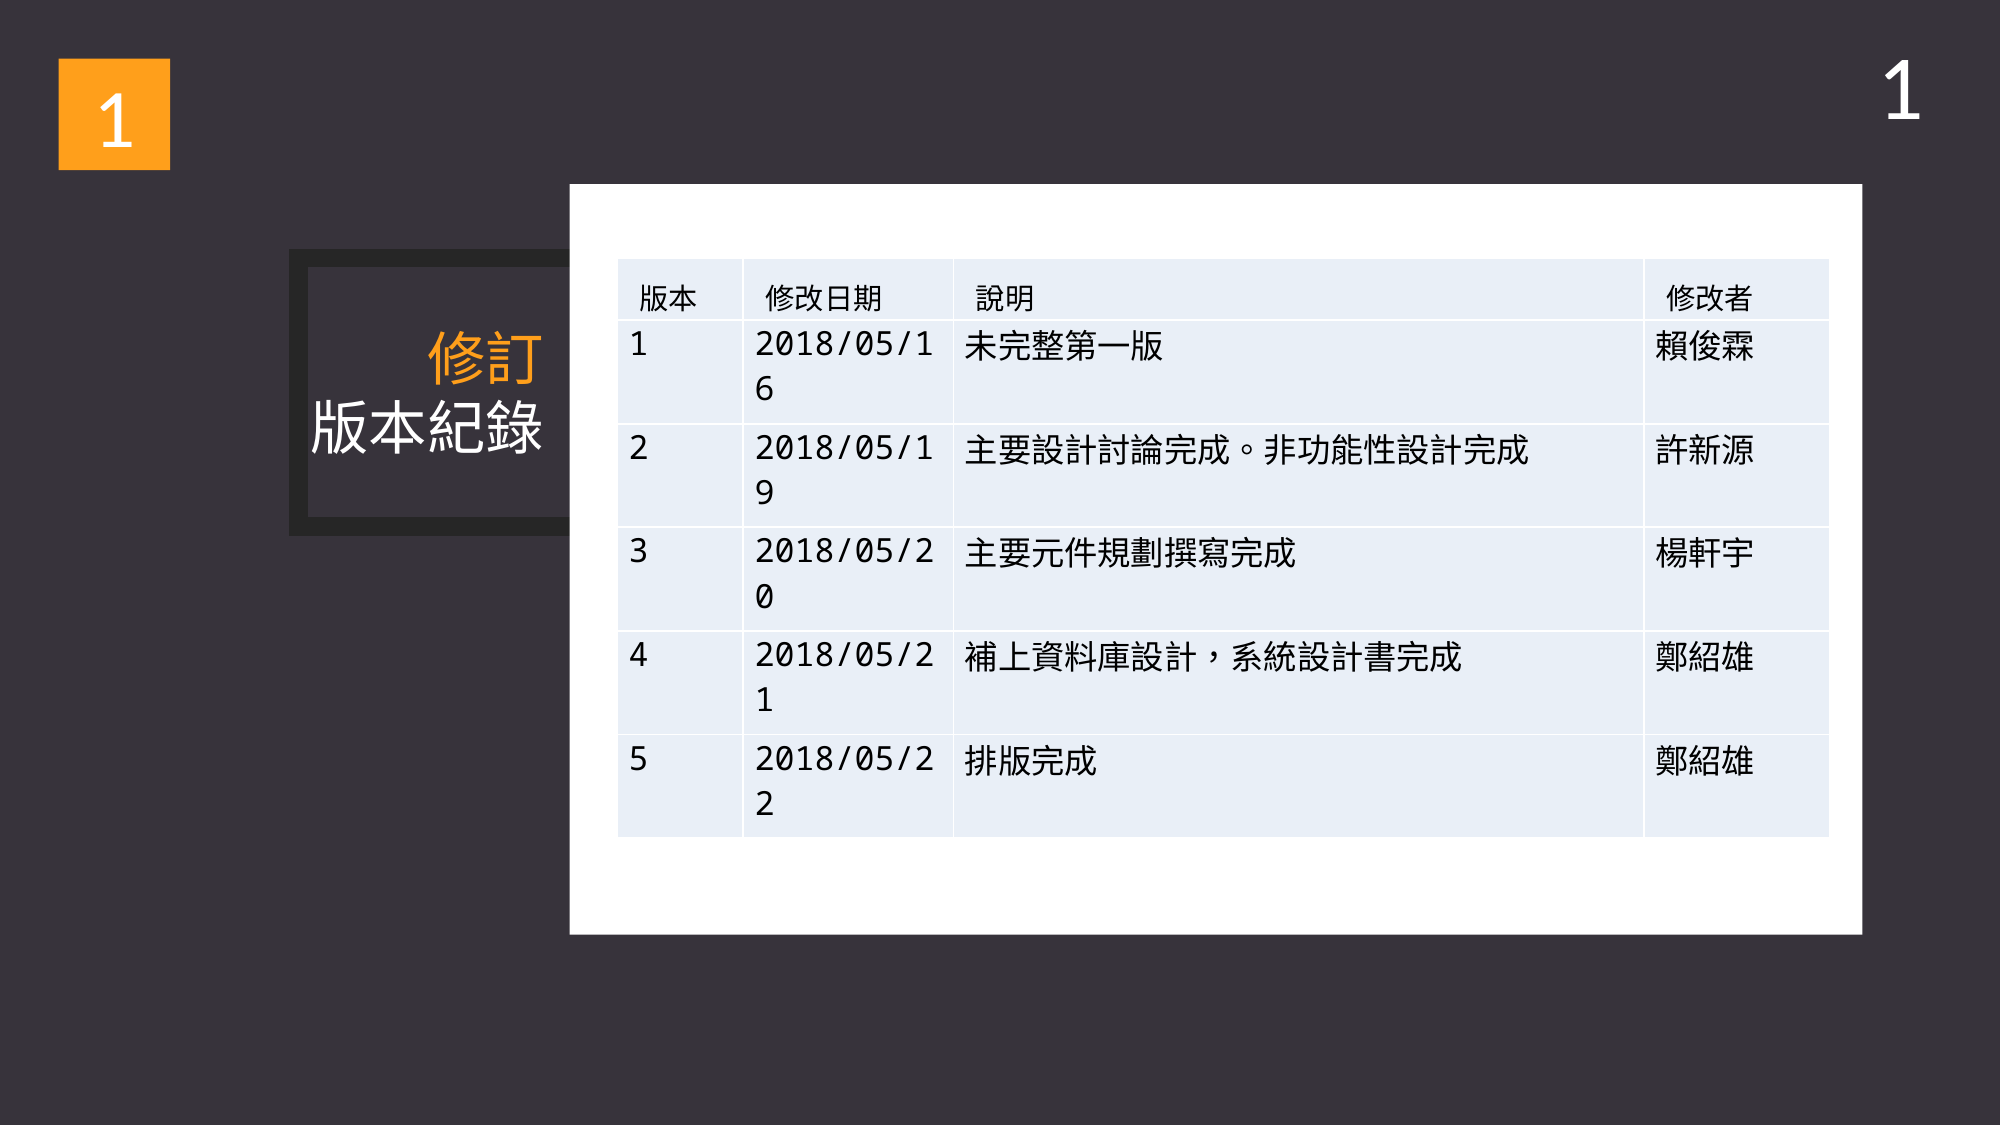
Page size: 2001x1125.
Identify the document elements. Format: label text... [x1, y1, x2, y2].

table_cell 2018/05/20 [744, 528, 953, 630]
text_box 1 [1862, 20, 2000, 146]
table_header 修改者 [1645, 259, 1829, 319]
text_box [569, 183, 1863, 936]
table_header 說明 [954, 259, 1643, 319]
table_cell 主要設計討論完成。非功能性設計完成 [954, 425, 1643, 526]
table_cell 2018/05/19 [744, 425, 953, 526]
table_cell 3 [618, 528, 742, 630]
table_cell 主要元件規劃撰寫完成 [954, 528, 1643, 630]
table_cell 2018/05/16 [744, 321, 953, 423]
table_cell 許新源 [1645, 425, 1829, 526]
text_box 1 [58, 58, 171, 171]
table_cell 5 [618, 735, 742, 837]
table_cell 鄭紹雄 [1645, 735, 1829, 837]
table_cell 鄭紹雄 [1645, 632, 1829, 734]
table_cell 1 [618, 321, 742, 423]
table_header 修改日期 [744, 259, 953, 319]
table_cell 2 [618, 425, 742, 526]
table_cell 賴俊霖 [1645, 321, 1829, 423]
table_cell 2018/05/22 [744, 735, 953, 837]
table_cell 排版完成 [954, 735, 1643, 837]
table_cell 楊軒宇 [1645, 528, 1829, 630]
table_header 版本 [618, 259, 742, 319]
text_box 修訂 版本紀錄 [295, 314, 559, 469]
table_cell 4 [618, 632, 742, 734]
table_cell 補上資料庫設計，系統設計書完成 [954, 632, 1643, 734]
table_cell 未完整第一版 [954, 321, 1643, 423]
text_box [297, 257, 569, 528]
table_cell 2018/05/21 [744, 632, 953, 734]
